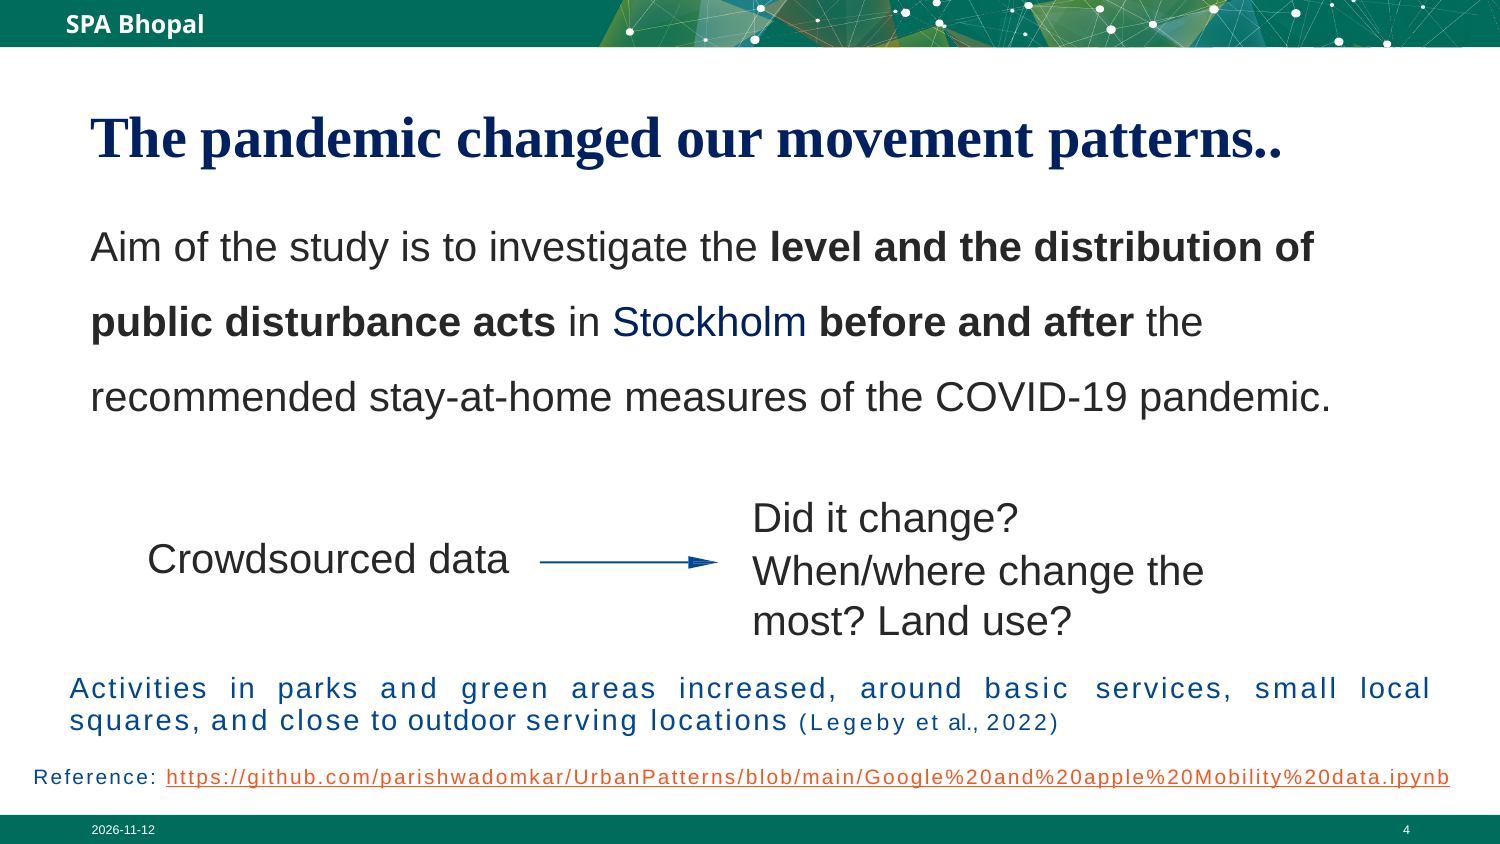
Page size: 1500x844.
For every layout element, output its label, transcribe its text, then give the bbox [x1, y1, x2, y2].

text_box Crowdsourced data [144, 529, 592, 582]
text_box Aim of the study is to investigate the level and the distribution of public disturbance acts in Stockholm before and after the recommended stay-at-home measures of the COVID-19 pandemic. [88, 192, 1377, 420]
text_box Did it change? When/where change the most? Land use? [749, 472, 1285, 644]
text_box [539, 556, 719, 569]
text_box Reference: https://github.com/parishwadomkar/UrbanPatterns/blob/main/Google%20and%20apple%20Mobility%20data.ipynb [31, 757, 1500, 789]
picture [375, 0, 1500, 48]
title The pandemic changed our movement patterns.. [88, 96, 1439, 240]
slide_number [76, 814, 427, 844]
text_box Activities in parks and green areas increased, around basic services, small local squares, and close to outdoor serving locations (Legeby et al., 2022) [67, 665, 1433, 737]
slide_number 4 [1074, 814, 1425, 844]
